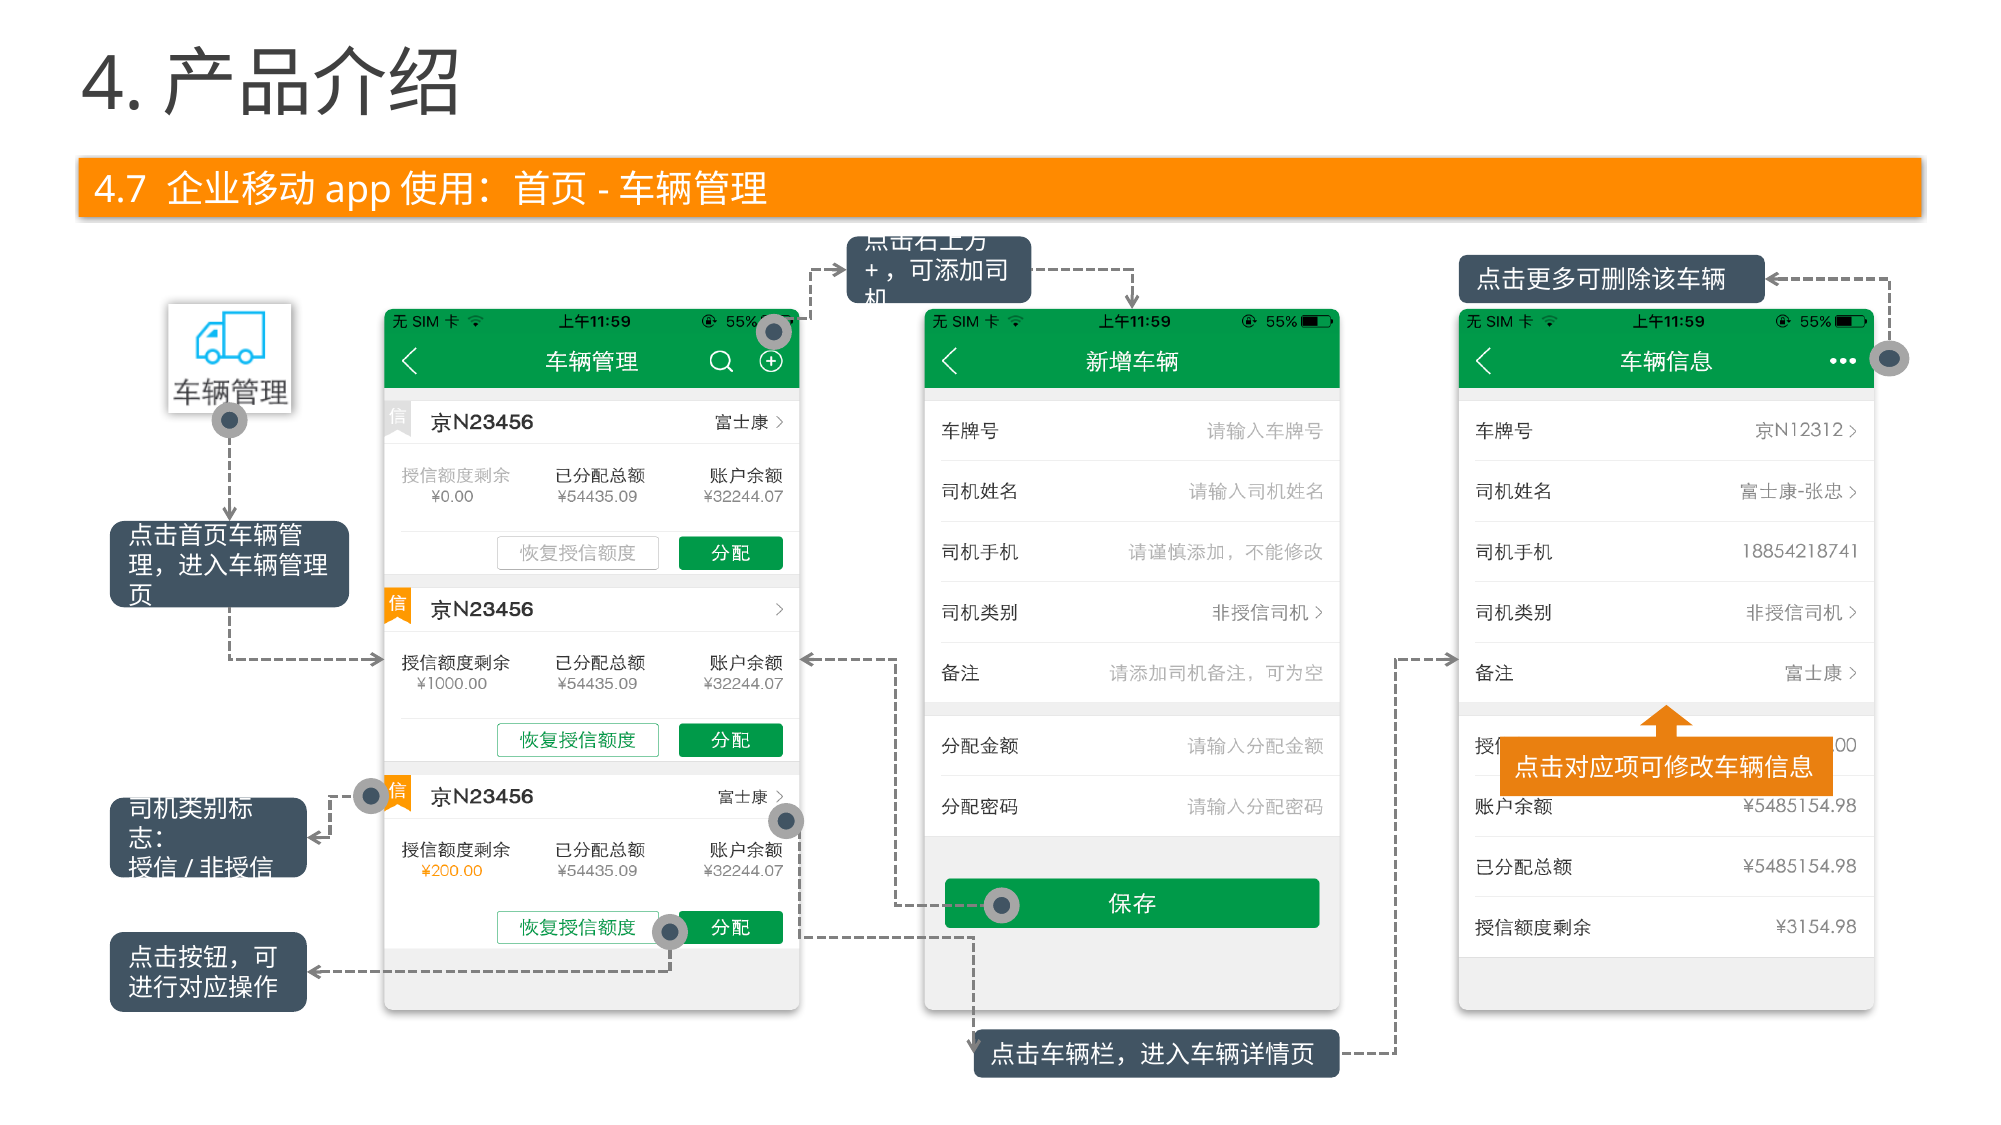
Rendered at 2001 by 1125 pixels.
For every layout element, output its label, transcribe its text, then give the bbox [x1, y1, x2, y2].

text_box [109, 918, 684, 1012]
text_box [760, 236, 1133, 346]
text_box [109, 782, 385, 878]
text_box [1458, 254, 1905, 372]
picture [168, 304, 292, 406]
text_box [109, 406, 385, 660]
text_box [772, 659, 1459, 1078]
text_box 点击对应项可修改车辆信息 [1499, 703, 1834, 798]
text_box [1457, 316, 1876, 1011]
text_box [923, 307, 1341, 659]
text_box [78, 157, 1922, 218]
text_box 4.7 企业移动app使用：首页-车辆管理 [94, 164, 1849, 210]
text_box [383, 307, 801, 1011]
text_box 4.产品介绍 [81, 51, 1922, 124]
